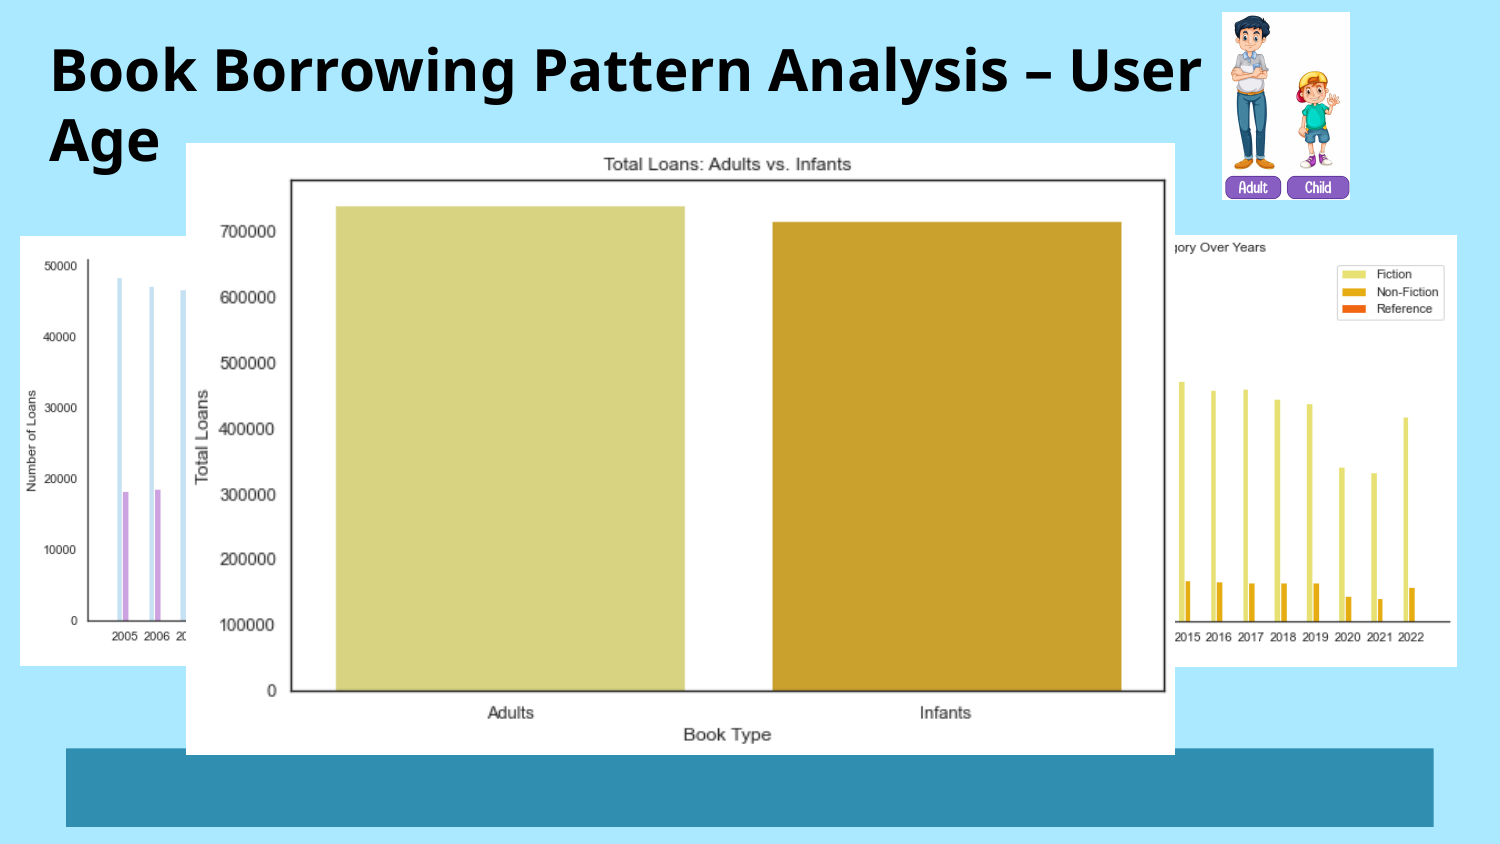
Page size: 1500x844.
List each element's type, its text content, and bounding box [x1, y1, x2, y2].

picture [1222, 12, 1351, 200]
text_box [66, 748, 1434, 827]
title Book Borrowing Pattern Analysis – User Age [34, 17, 1217, 112]
picture [20, 143, 1457, 755]
